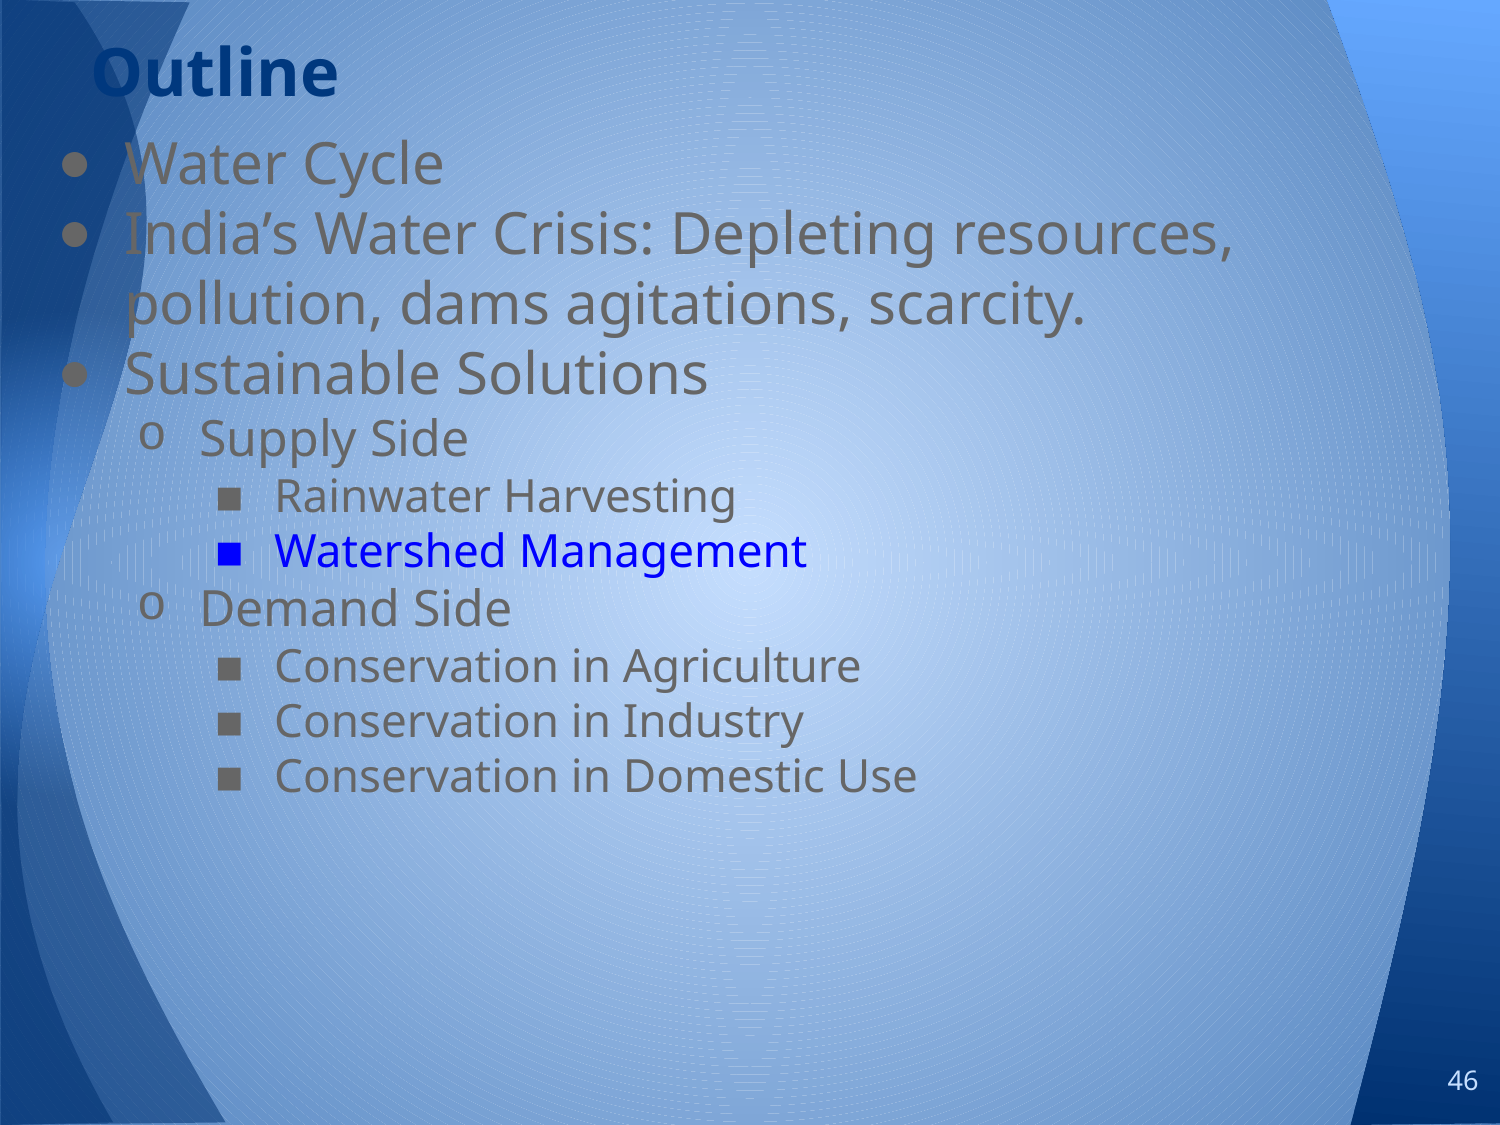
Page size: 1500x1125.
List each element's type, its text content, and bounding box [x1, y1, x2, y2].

slide_number 46 [1403, 1038, 1494, 1125]
list Water Cycle India’s Water Crisis: Depleting resources, pollution, dams agitations, scarcity. Sustainable Solutions Supply Side Rainwater Harvesting Watershed Management Demand Side Conservation in Agriculture Conservation in Industry Conservation in Domestic Use [34, 111, 1494, 1067]
title Outline [75, 13, 1425, 111]
